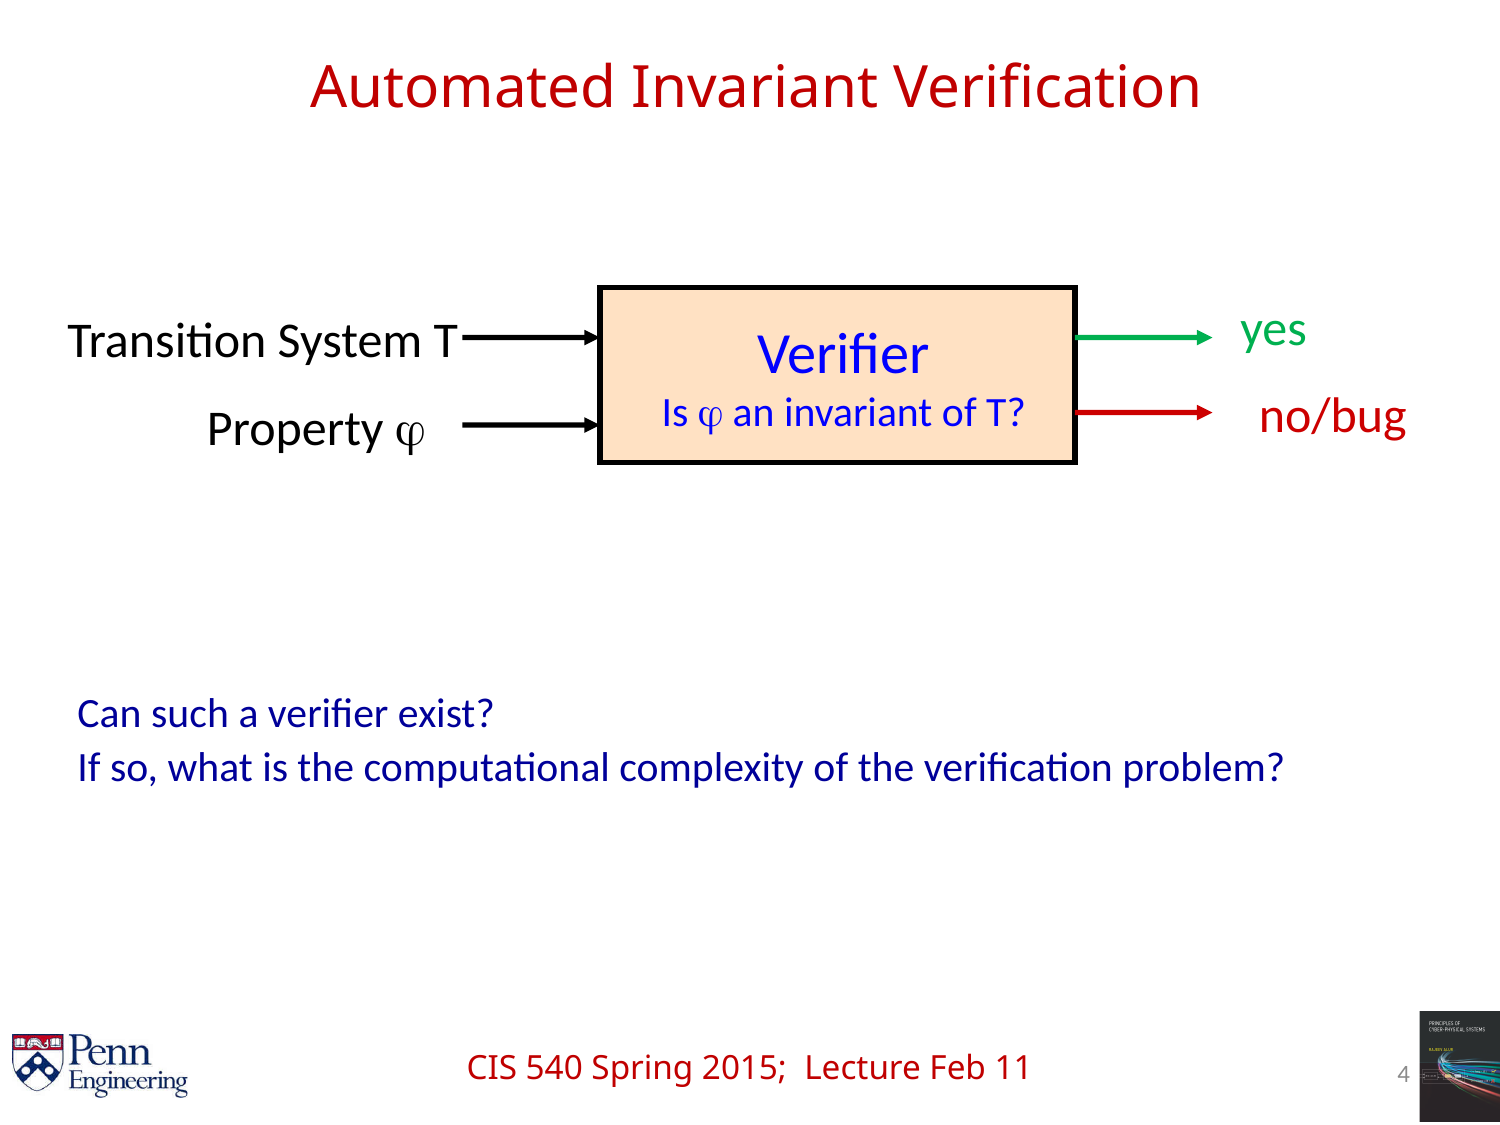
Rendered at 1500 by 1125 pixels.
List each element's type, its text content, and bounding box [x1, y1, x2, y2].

text_box Verifier Is j an invariant of T? [574, 287, 1113, 463]
text_box Can such a verifier exist? If so, what is the computational complexity of the verification problem? [62, 687, 1475, 888]
text_box [1113, 331, 1213, 344]
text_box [0, 1007, 1500, 1125]
title Automated Invariant Verification [112, 24, 1400, 143]
text_box [1113, 406, 1213, 419]
text_box yes [1225, 287, 1322, 363]
text_box Property j [191, 387, 441, 463]
text_box no/bug [1243, 375, 1422, 450]
text_box Transition System T [52, 300, 473, 376]
